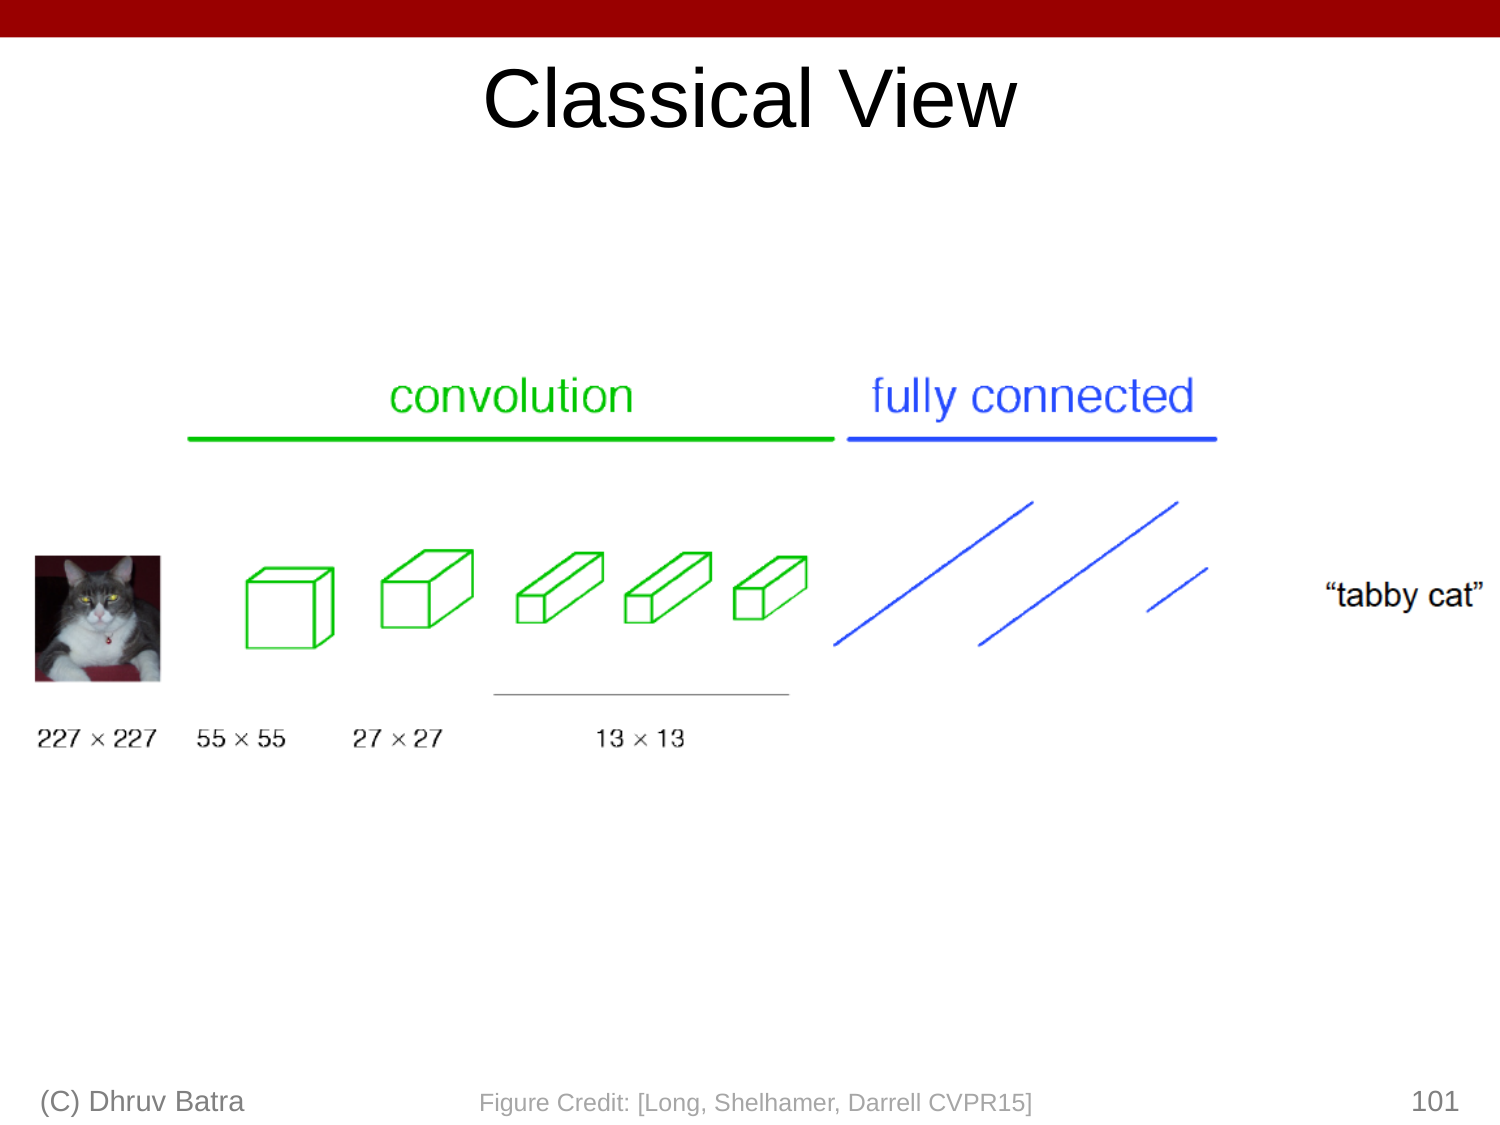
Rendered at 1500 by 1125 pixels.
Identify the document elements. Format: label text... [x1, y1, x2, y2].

picture [0, 356, 1500, 766]
text_box Figure Credit: [Long, Shelhamer, Darrell CVPR15] [464, 1079, 1049, 1124]
title Classical View [112, 37, 1388, 151]
slide_number 101 [1162, 1049, 1476, 1125]
footer (C) Dhruv Batra [24, 1049, 501, 1125]
